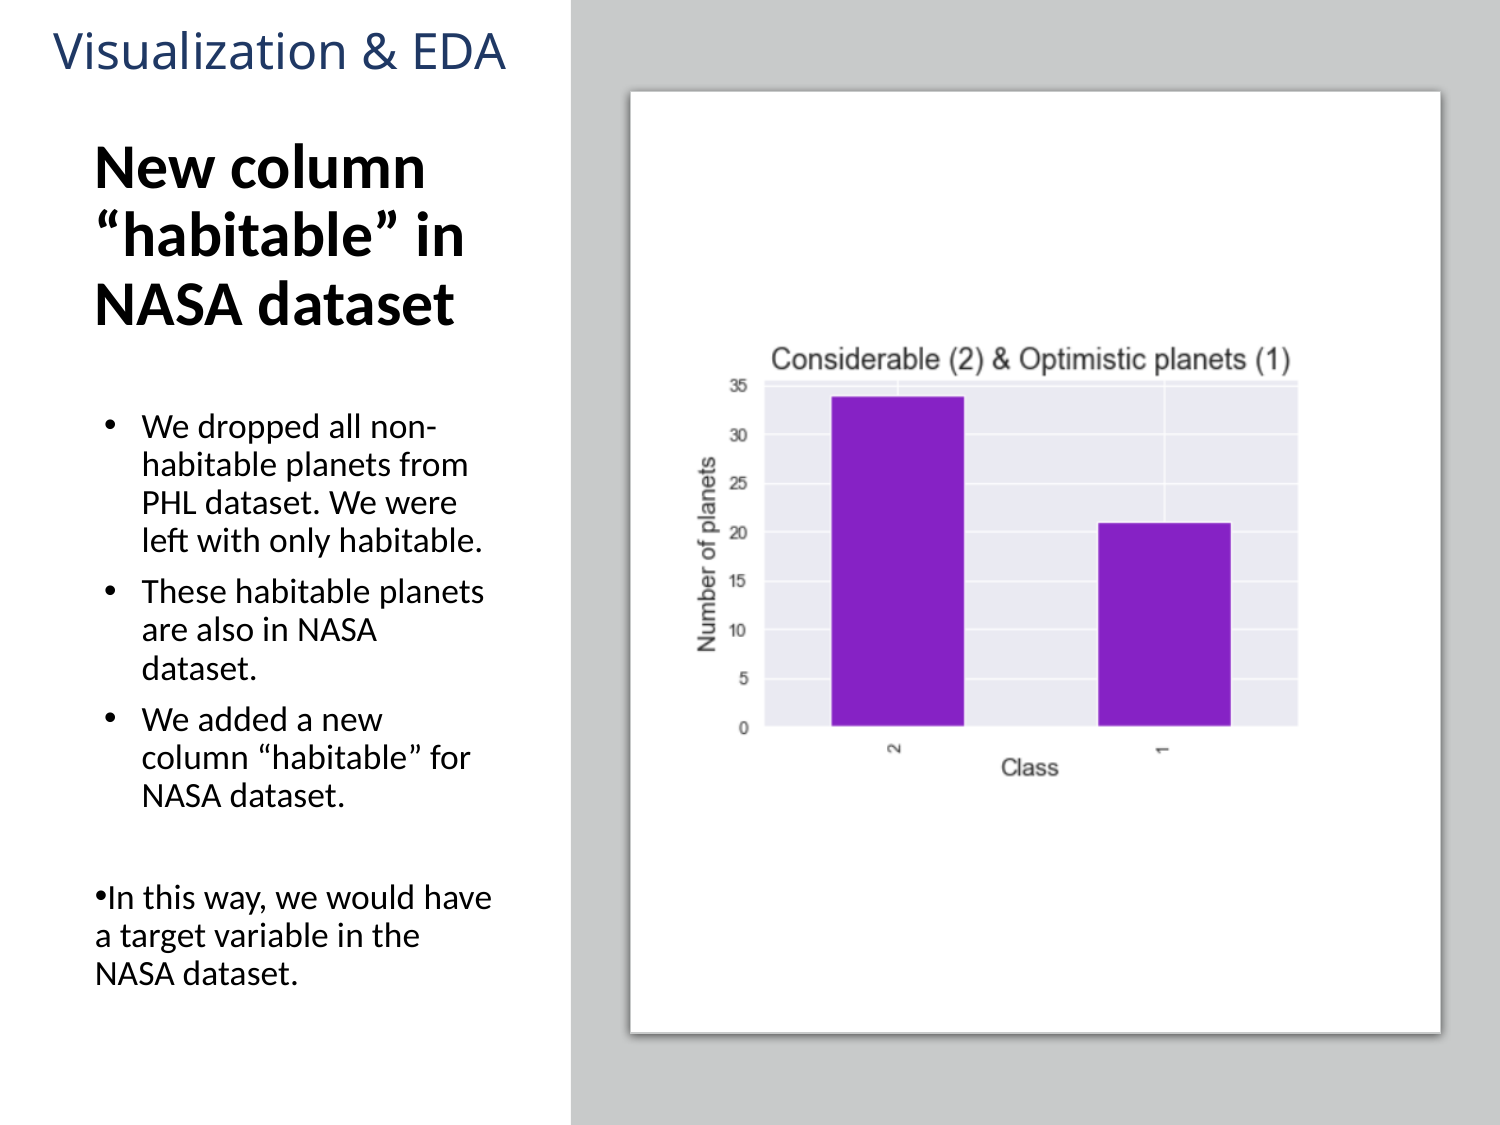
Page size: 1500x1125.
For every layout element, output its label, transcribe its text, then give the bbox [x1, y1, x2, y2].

text_box [630, 91, 1441, 1033]
picture [664, 318, 1406, 806]
text_box [570, 0, 1500, 1125]
text_box New column “habitable” in NASA dataset [79, 104, 512, 370]
title Visualization & EDA [38, 3, 601, 104]
text_box We dropped all non-habitable planets from PHL dataset. We were left with only habitable. These habitable planets are also in NASA dataset. We added a new column “habitable” for NASA dataset. In this way, we would have a target variable in the NASA dataset. [79, 399, 512, 1021]
